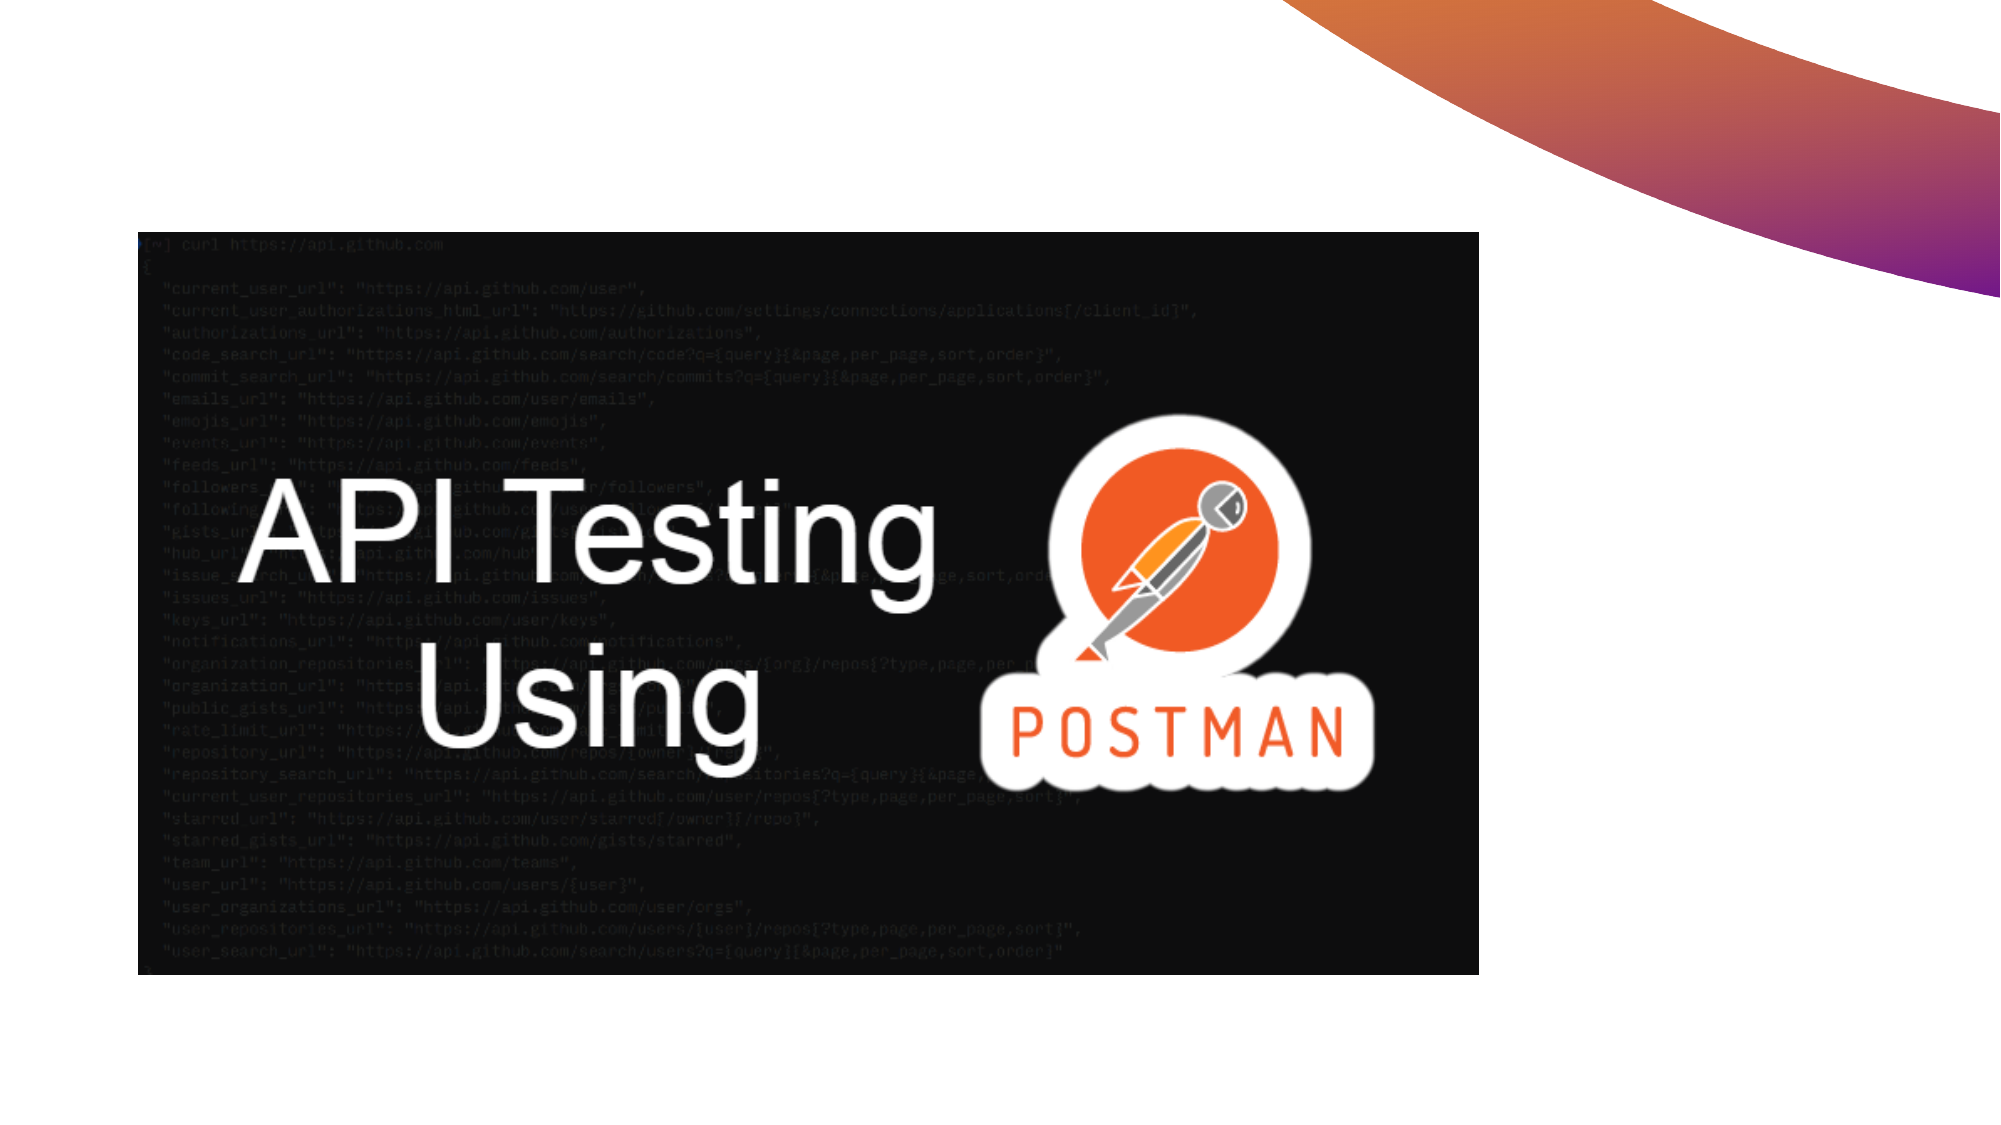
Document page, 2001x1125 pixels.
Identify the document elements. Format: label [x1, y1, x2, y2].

list [138, 232, 577, 975]
picture [577, 0, 2000, 1125]
